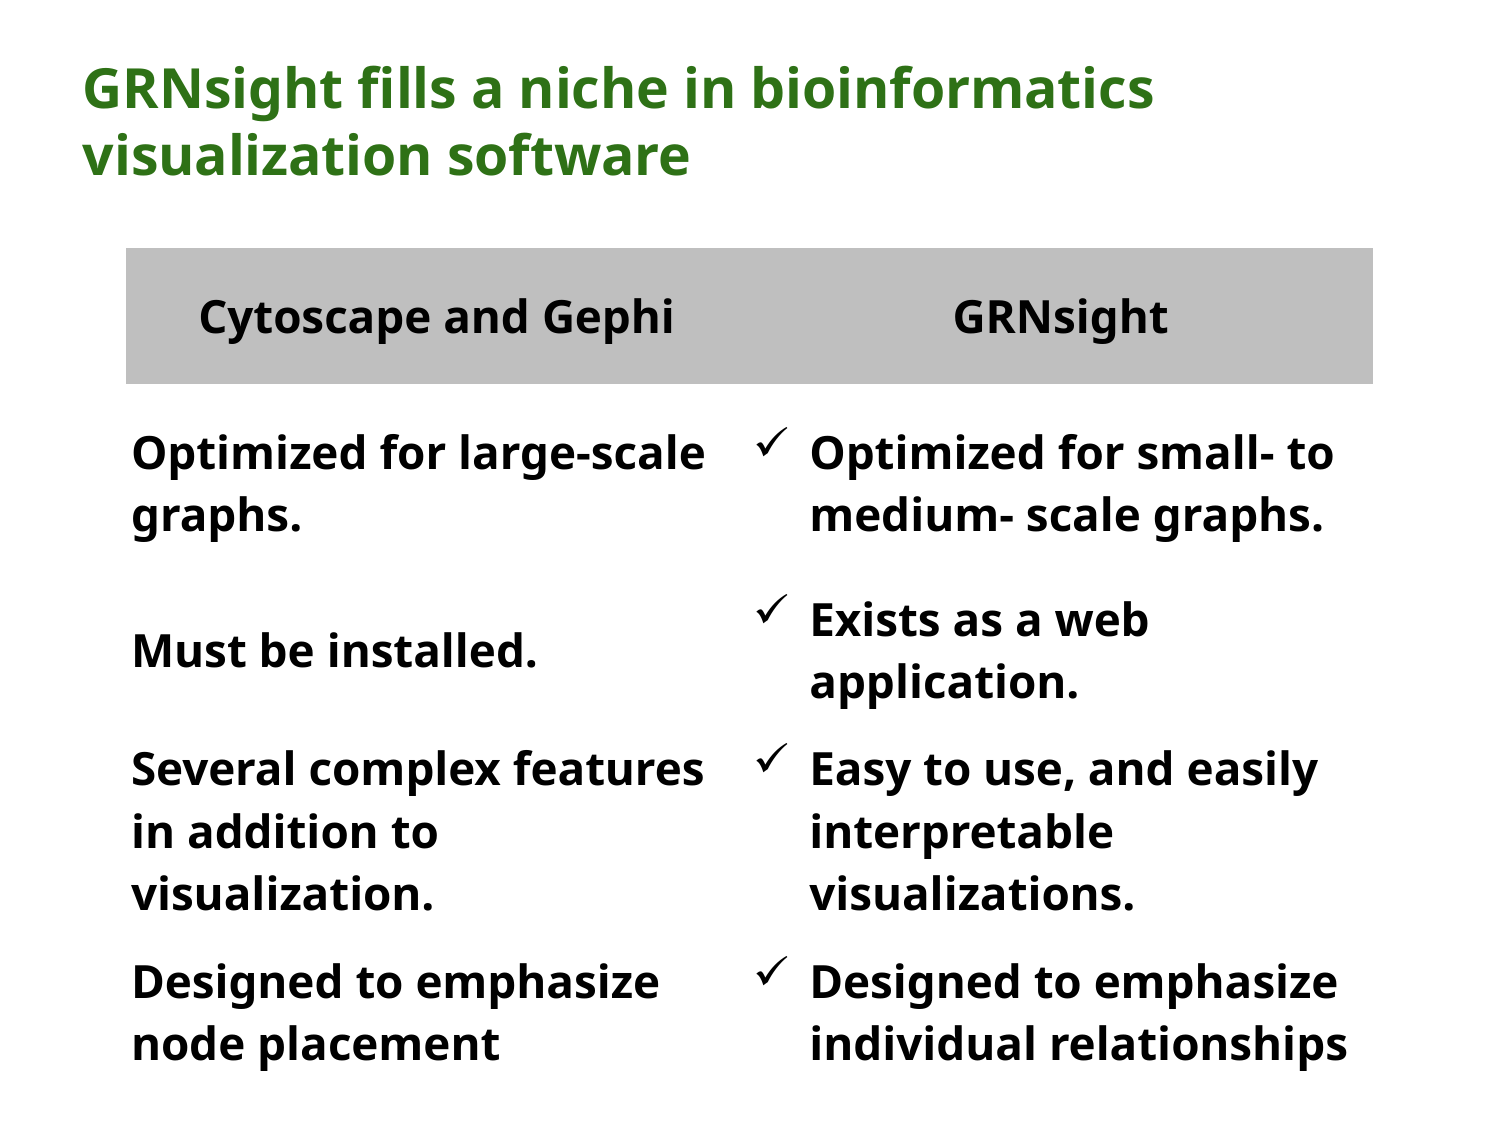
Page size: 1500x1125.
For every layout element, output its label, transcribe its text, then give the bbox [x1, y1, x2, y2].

table_cell Designed to emphasize node placement [126, 944, 748, 1080]
table_cell Optimized for large-scale graphs. [126, 384, 748, 582]
table_cell Designed to emphasize individual relationships [748, 944, 1373, 1080]
table_cell Optimized for small- to medium- scale graphs. [748, 384, 1373, 582]
table_cell Easy to use, and easily interpretable visualizations. [748, 717, 1373, 944]
table_cell Exists as a web application. [748, 582, 1373, 717]
title GRNsight fills a niche in bioinformatics visualization software [74, 44, 1426, 196]
table_cell Must be installed. [126, 582, 748, 717]
table_header GRNsight [748, 248, 1373, 384]
table_cell Several complex features in addition to visualization. [126, 717, 748, 944]
table_header Cytoscape and Gephi [126, 248, 748, 384]
